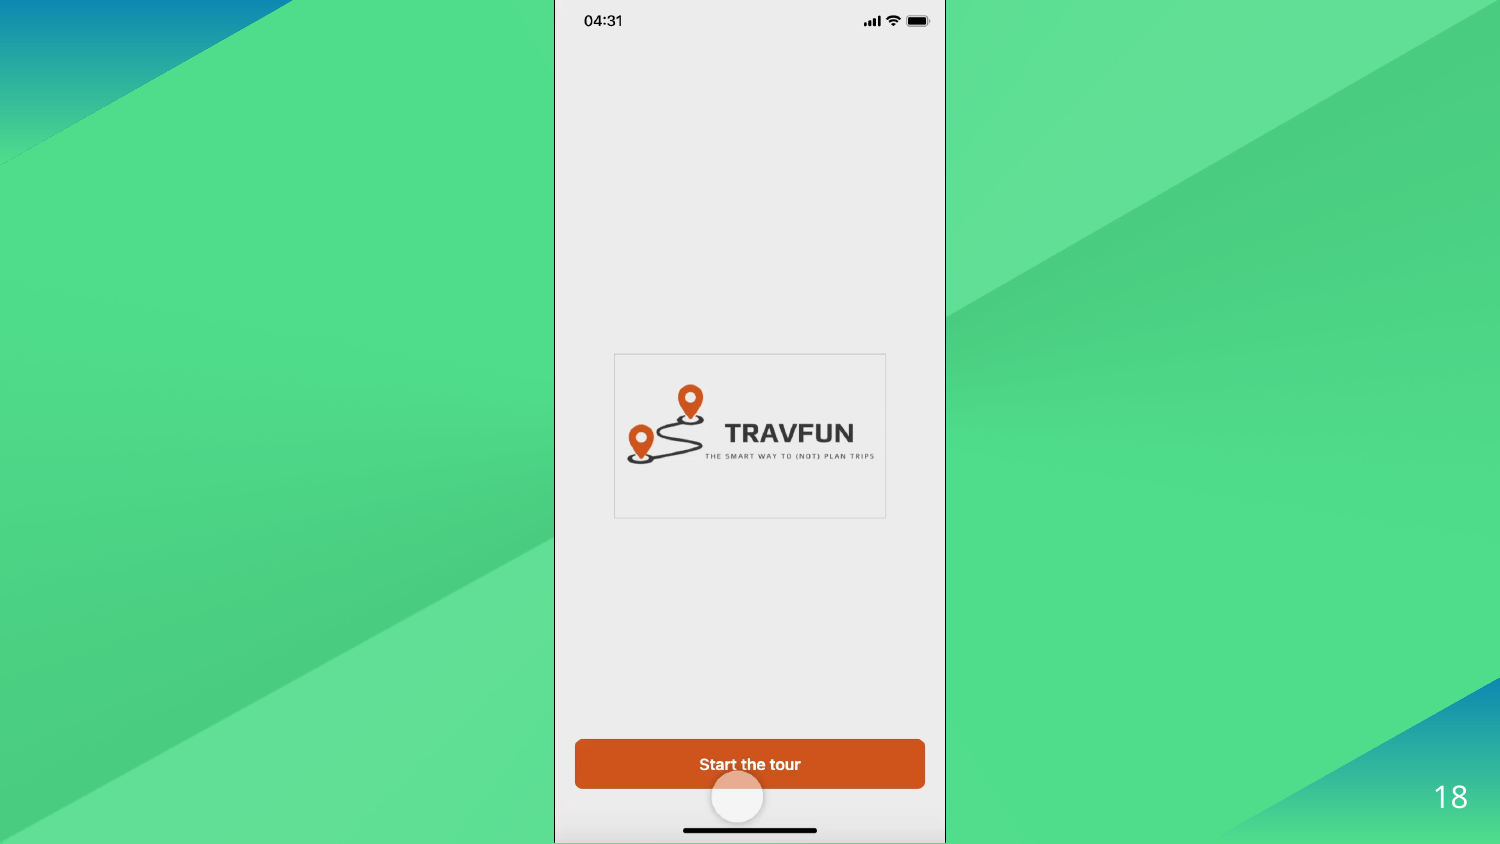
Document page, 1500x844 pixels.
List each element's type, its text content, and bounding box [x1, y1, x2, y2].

slide_number 18 [1378, 766, 1469, 832]
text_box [553, 0, 947, 844]
